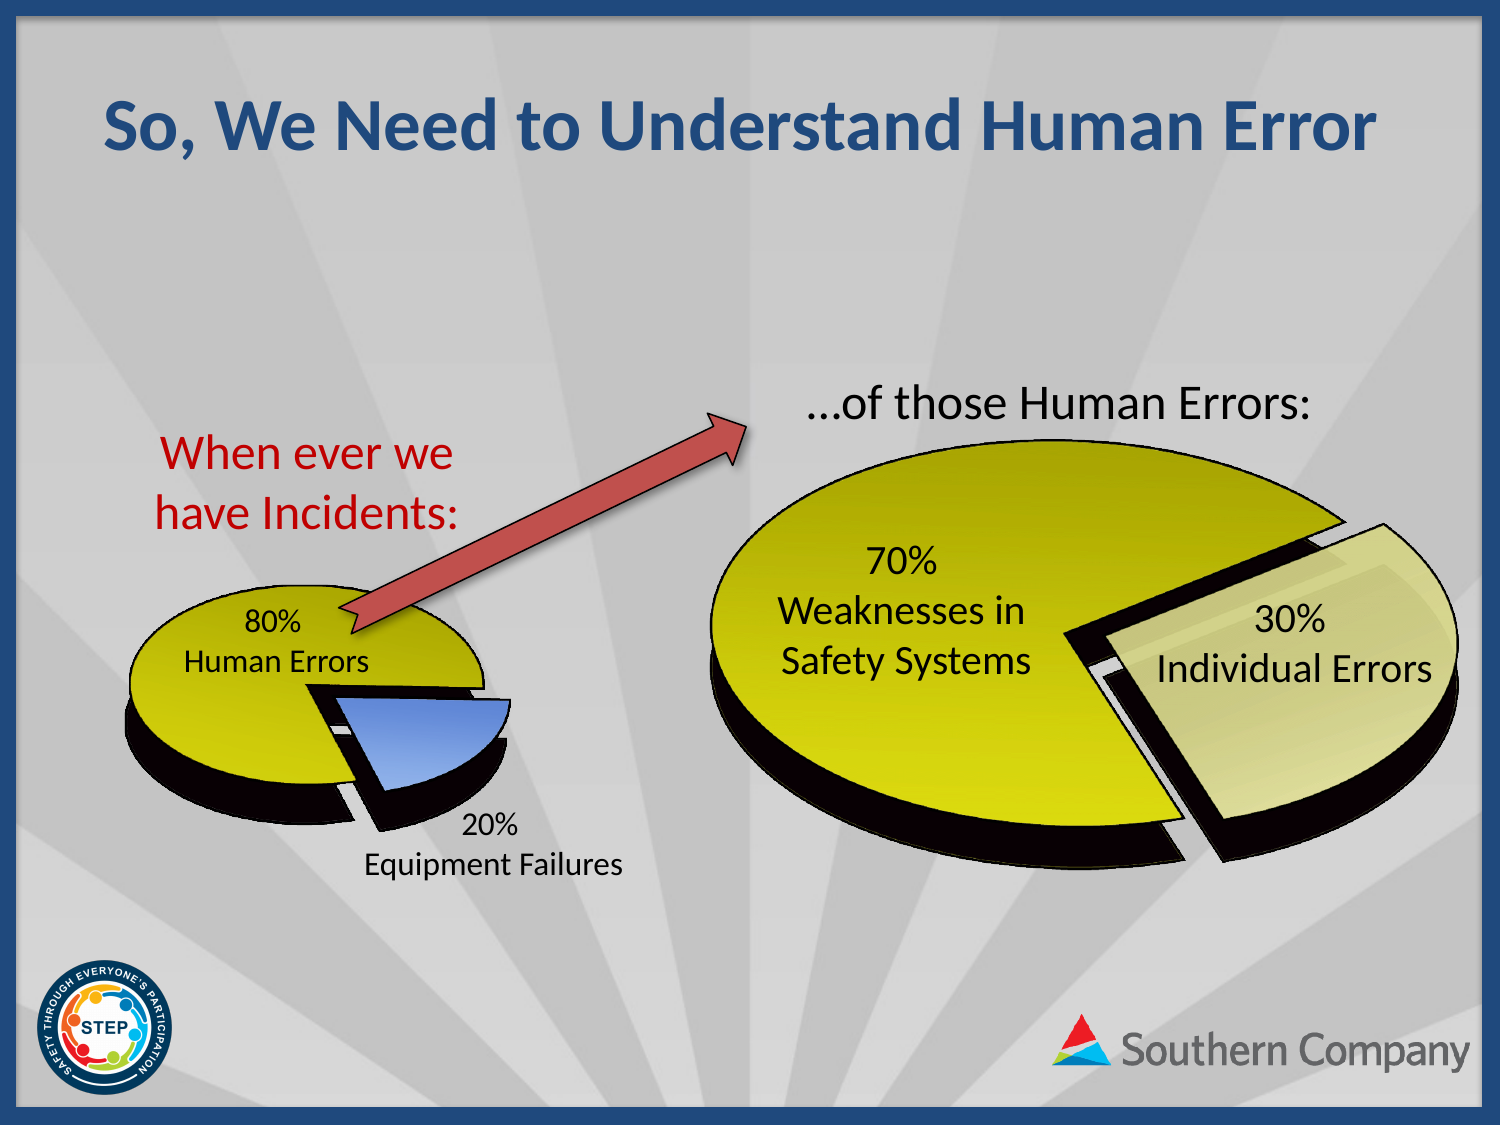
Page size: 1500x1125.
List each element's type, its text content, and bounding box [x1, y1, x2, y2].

picture [16, 16, 1482, 56]
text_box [112, 412, 526, 838]
text_box 20% Equipment Failures [312, 794, 675, 890]
text_box …of those Human Errors: [791, 362, 1328, 423]
picture [16, 186, 1482, 1107]
text_box [707, 413, 736, 423]
title So, We Need to Understand Human Error [0, 56, 1500, 186]
text_box [529, 435, 694, 548]
